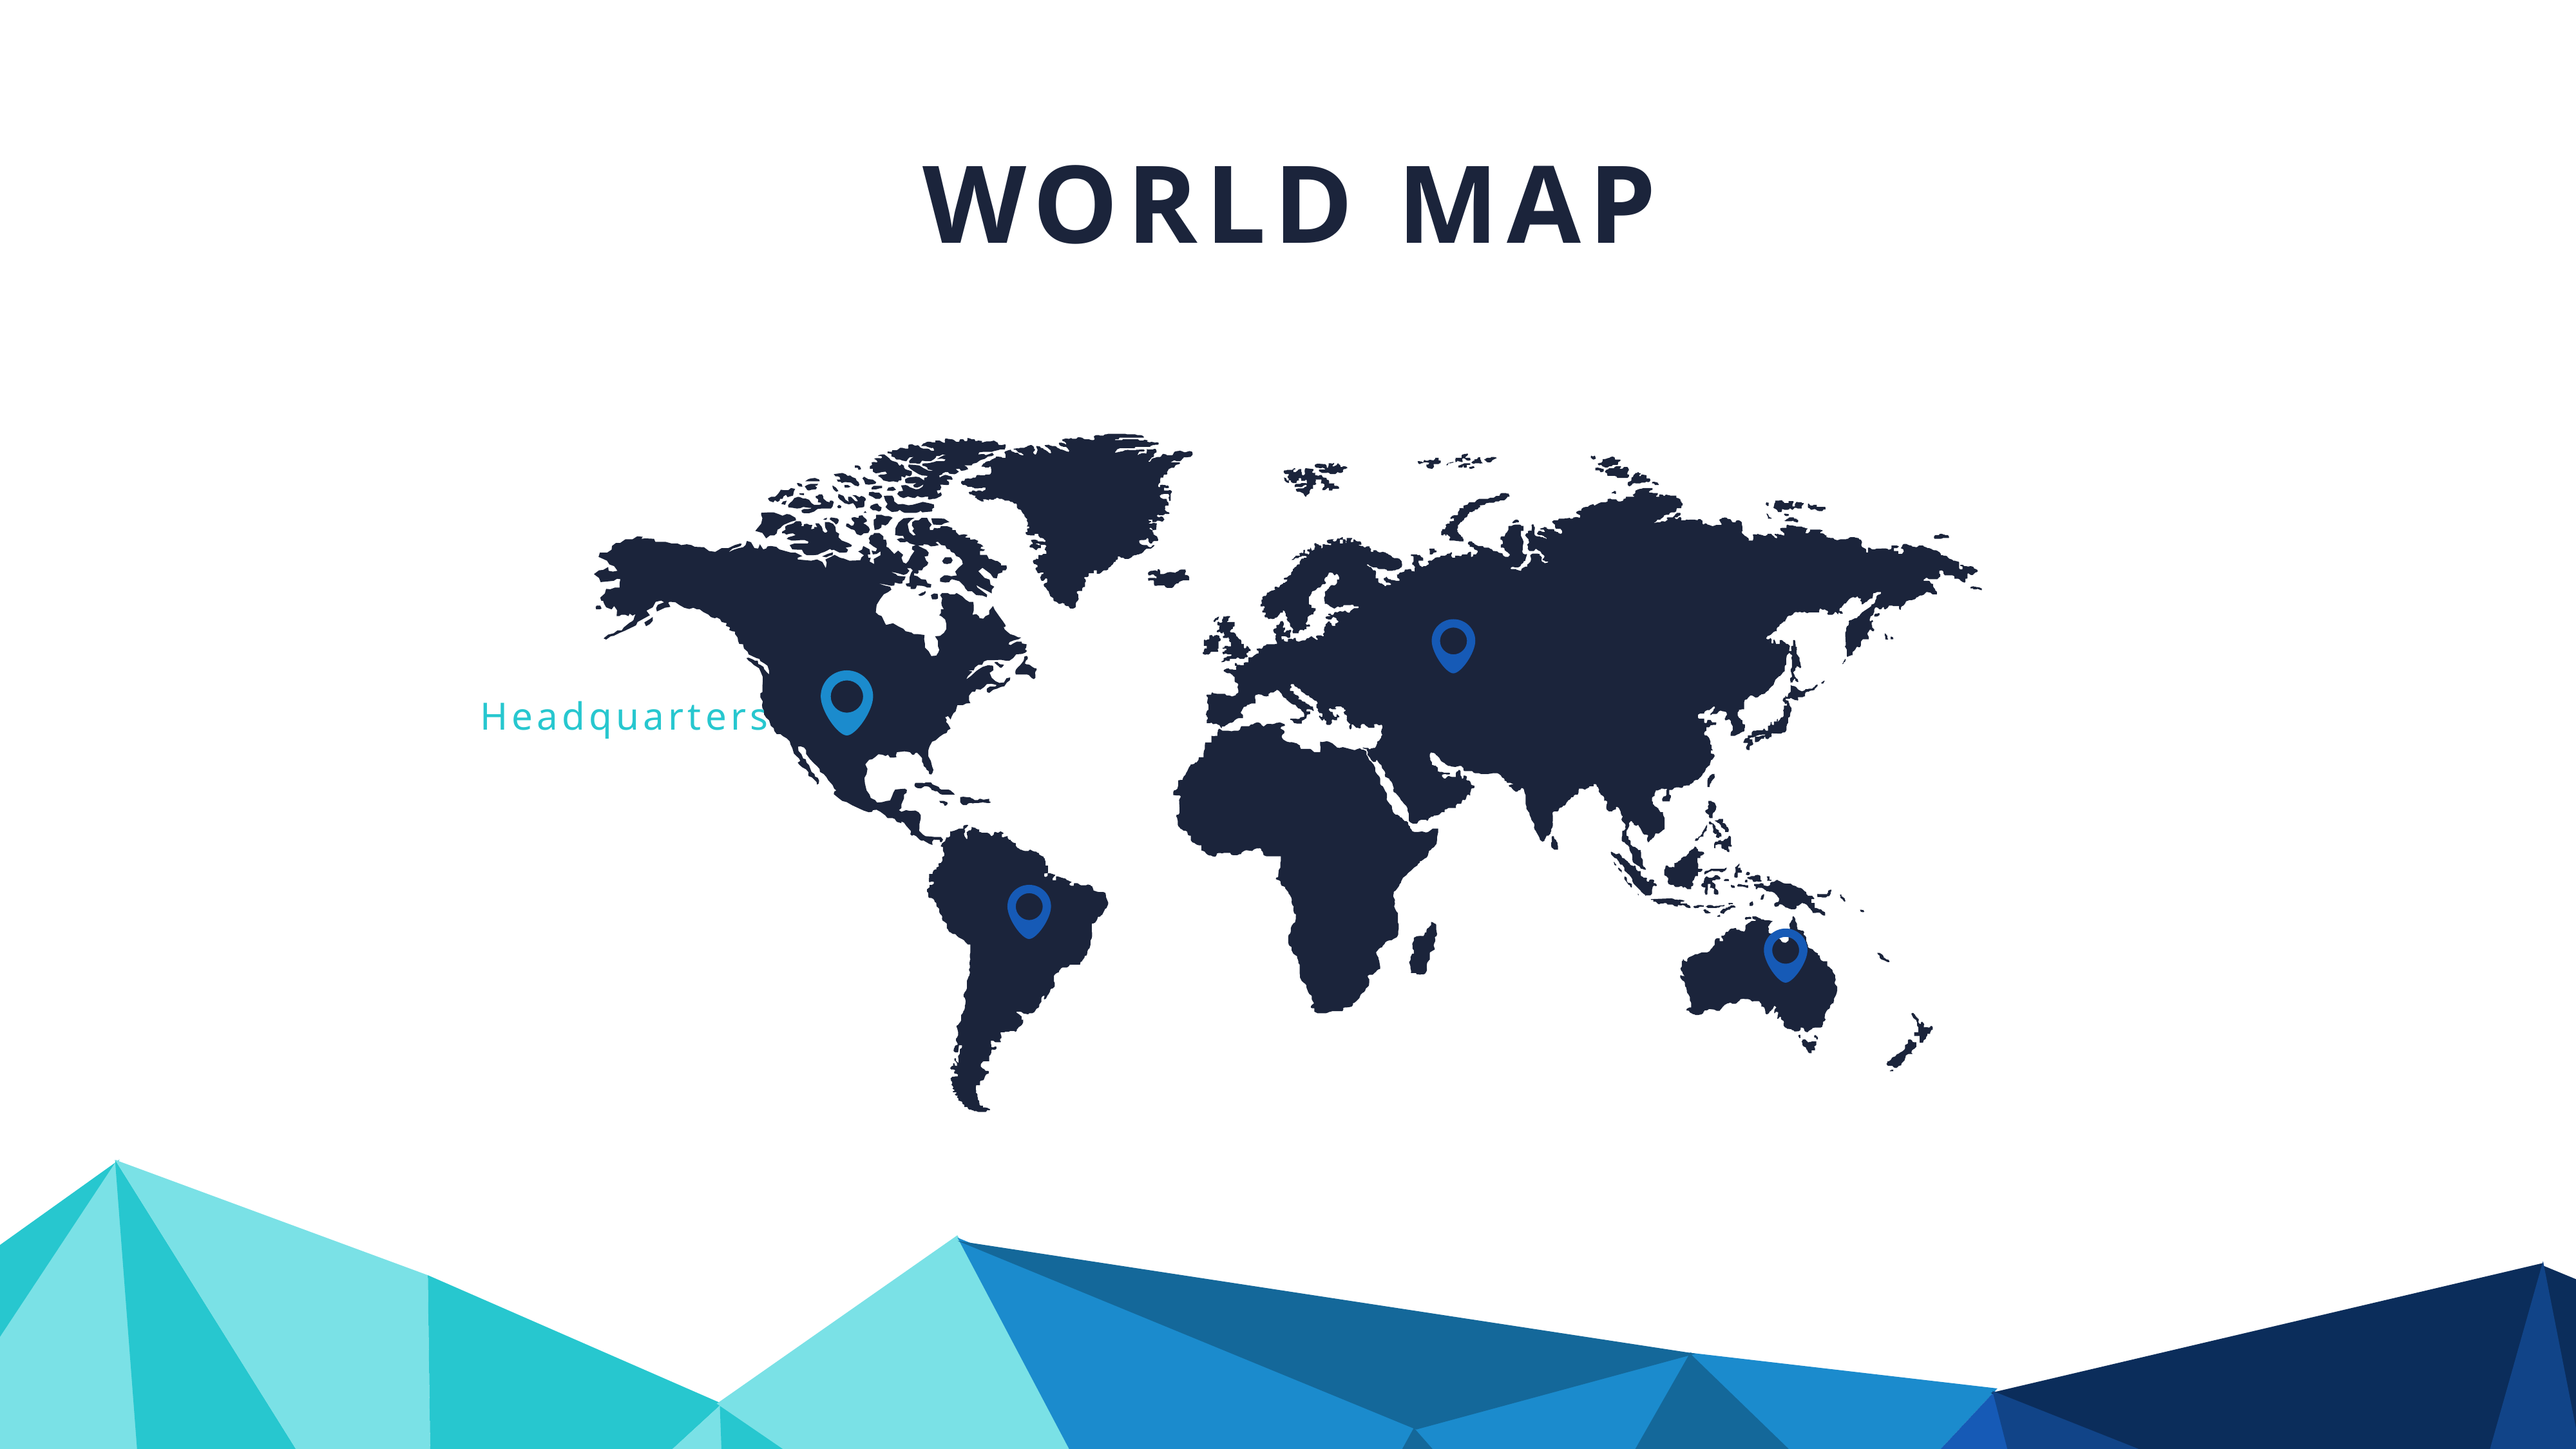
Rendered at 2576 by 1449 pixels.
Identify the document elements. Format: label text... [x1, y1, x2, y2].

text_box Headquarters [470, 687, 594, 743]
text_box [594, 433, 1982, 1112]
text_box WORLD MAP [913, 131, 1667, 270]
